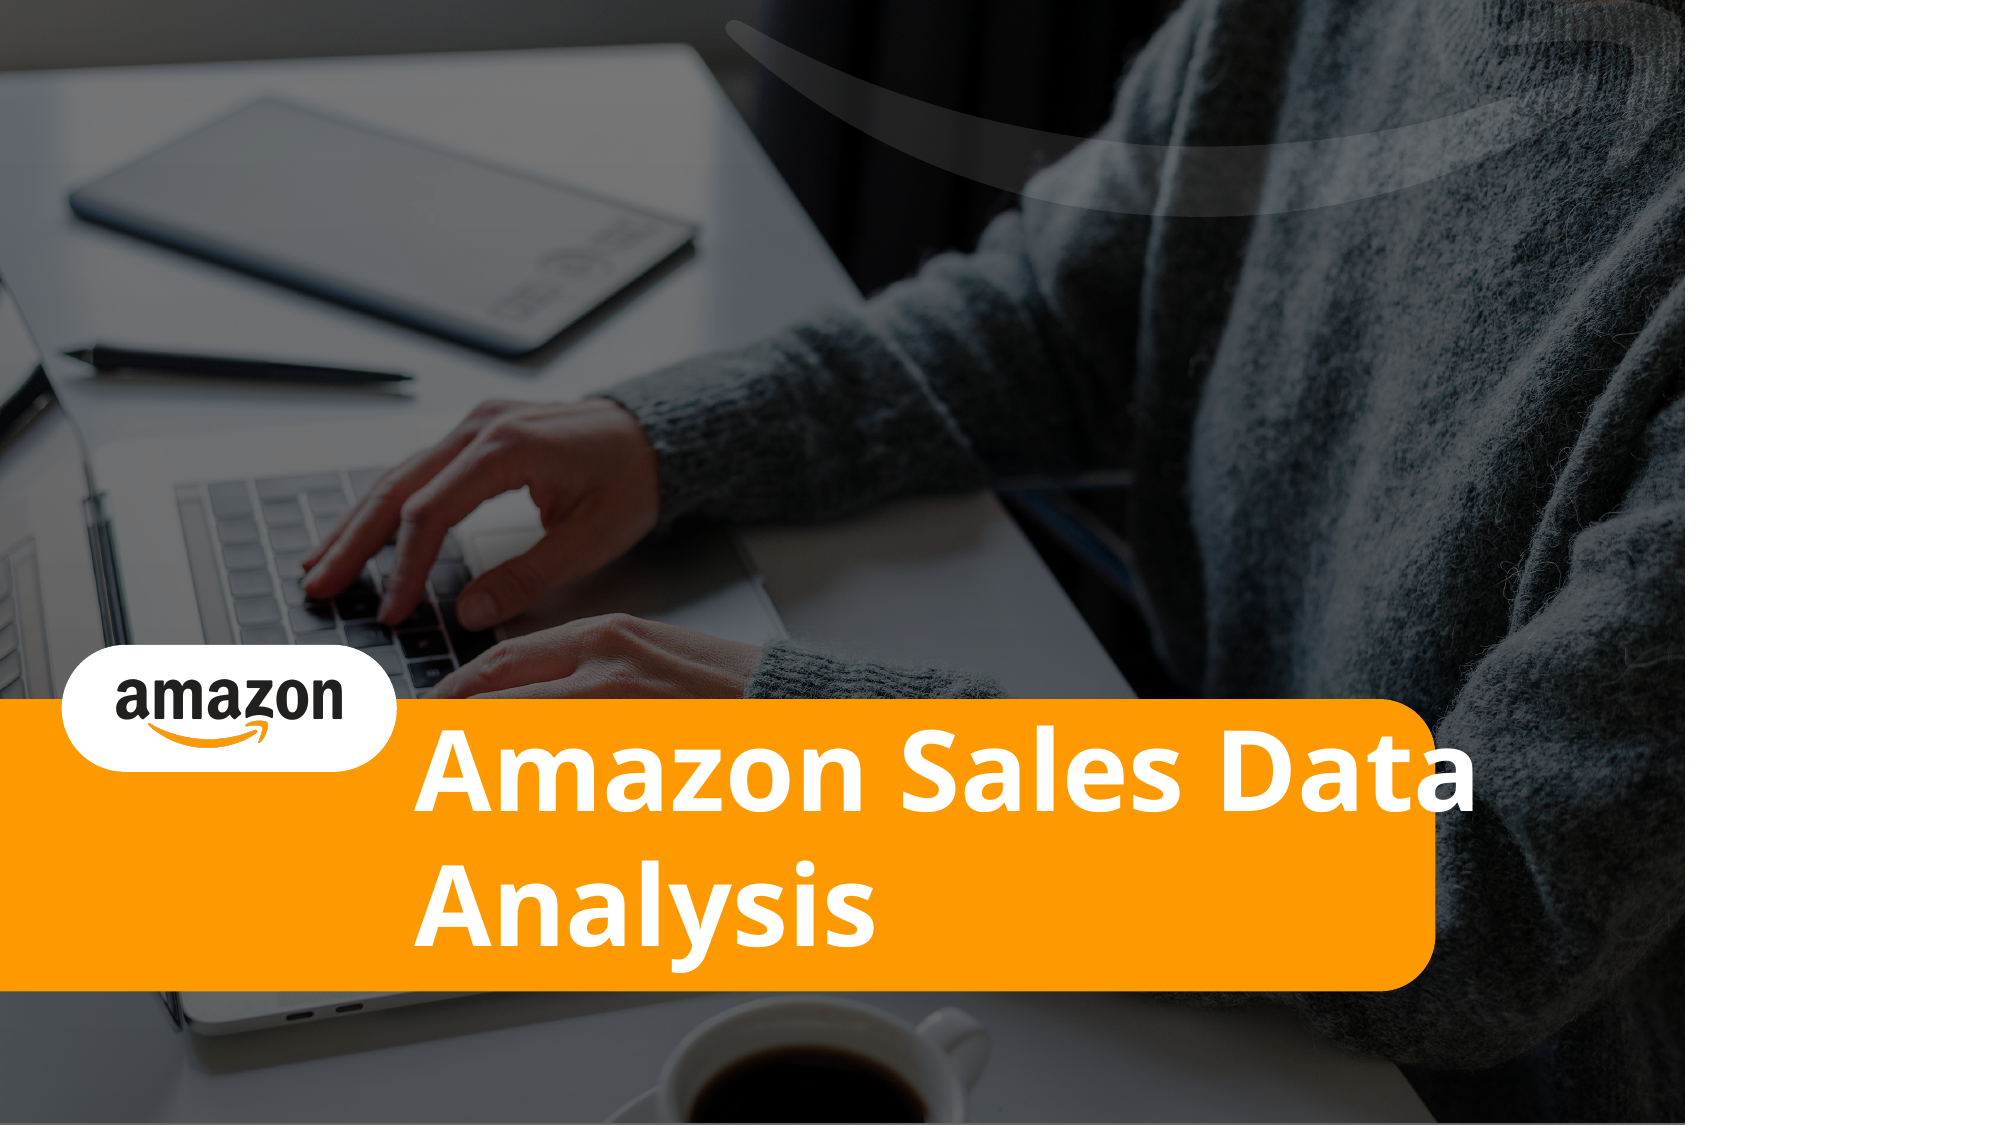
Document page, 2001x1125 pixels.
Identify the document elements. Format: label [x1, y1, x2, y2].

picture [0, 0, 1685, 1123]
text_box [0, 0, 1686, 1125]
